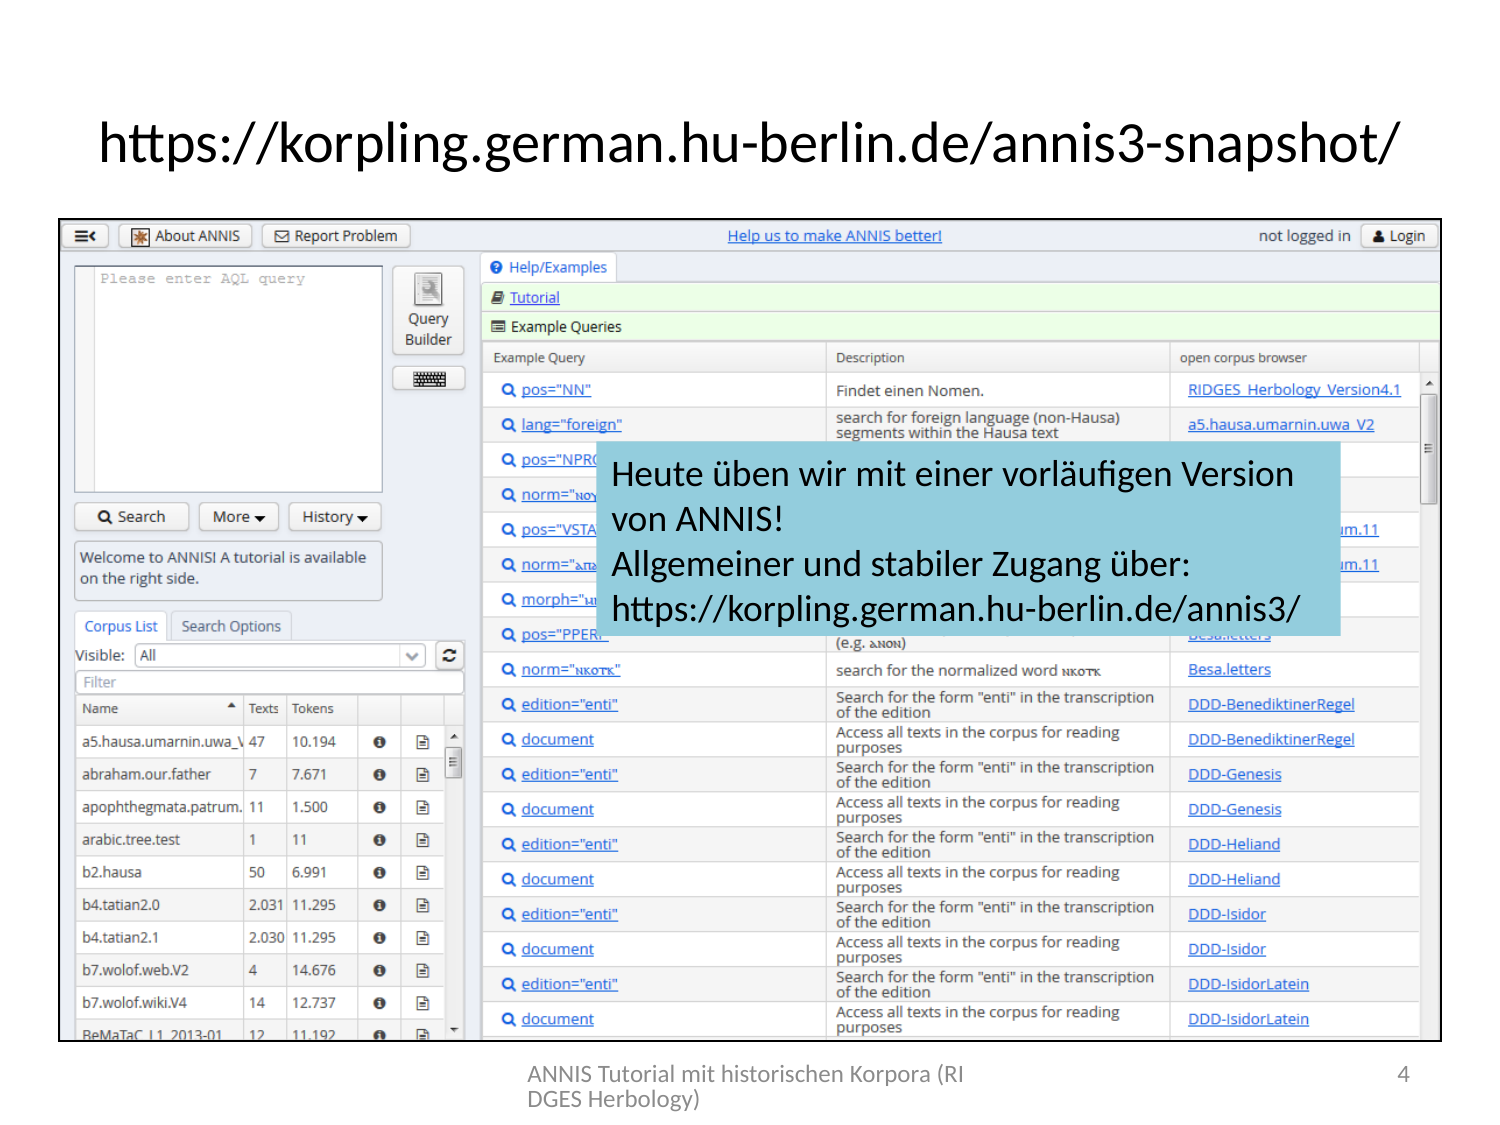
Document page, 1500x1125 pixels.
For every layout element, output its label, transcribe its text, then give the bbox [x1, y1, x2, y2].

title https://korpling.german.hu-berlin.de/annis3-snapshot/ [75, 45, 1425, 218]
slide_number 4 [1074, 1048, 1425, 1103]
footer ANNIS Tutorial mit historischen Korpora (RIDGES Herbology) [512, 1048, 988, 1103]
picture [59, 219, 1441, 1041]
